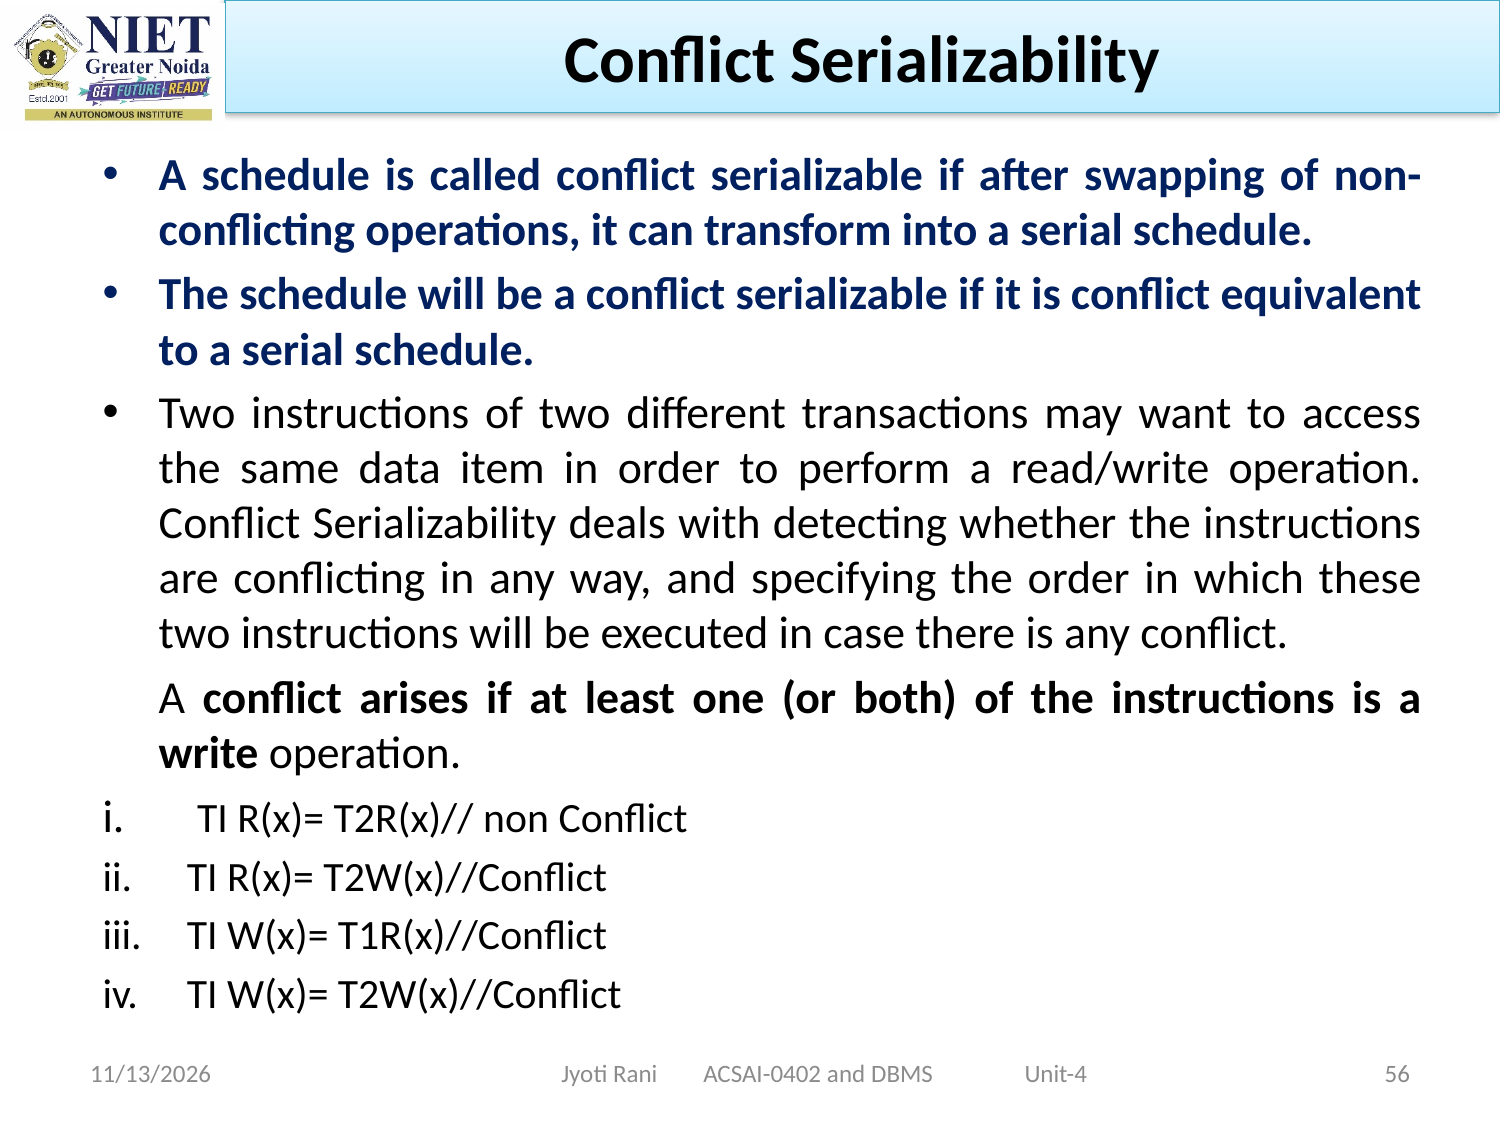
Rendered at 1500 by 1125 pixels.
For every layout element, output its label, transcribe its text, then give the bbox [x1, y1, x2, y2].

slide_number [75, 1042, 412, 1103]
text_box Conflict Serializability [224, 0, 1500, 113]
list A schedule is called conflict serializable if after swapping of non-conflicting operations, it can transform into a serial schedule. The schedule will be a conflict serializable if it is conflict equivalent to a serial schedule. Two instructions of two different transactions may want to access the same data item in order to perform a read/write operation. Conflict Serializability deals with detecting whether the instructions are conflicting in any way, and specifying the order in which these two instructions will be executed in case there is any conflict. A conflict arises if at least one (or both) of the instructions is a write operation. TI R(x)= T2R(x)// non Conflict TI R(x)= T2W(x)//Conflict TI W(x)= T1R(x)//Conflict TI W(x)= T2W(x)//Conflict [87, 137, 1438, 1038]
footer Jyoti Rani ACSAI-0402 and DBMS Unit-4 [412, 1042, 1074, 1103]
picture [0, 2, 226, 131]
slide_number 56 [1074, 1042, 1425, 1103]
